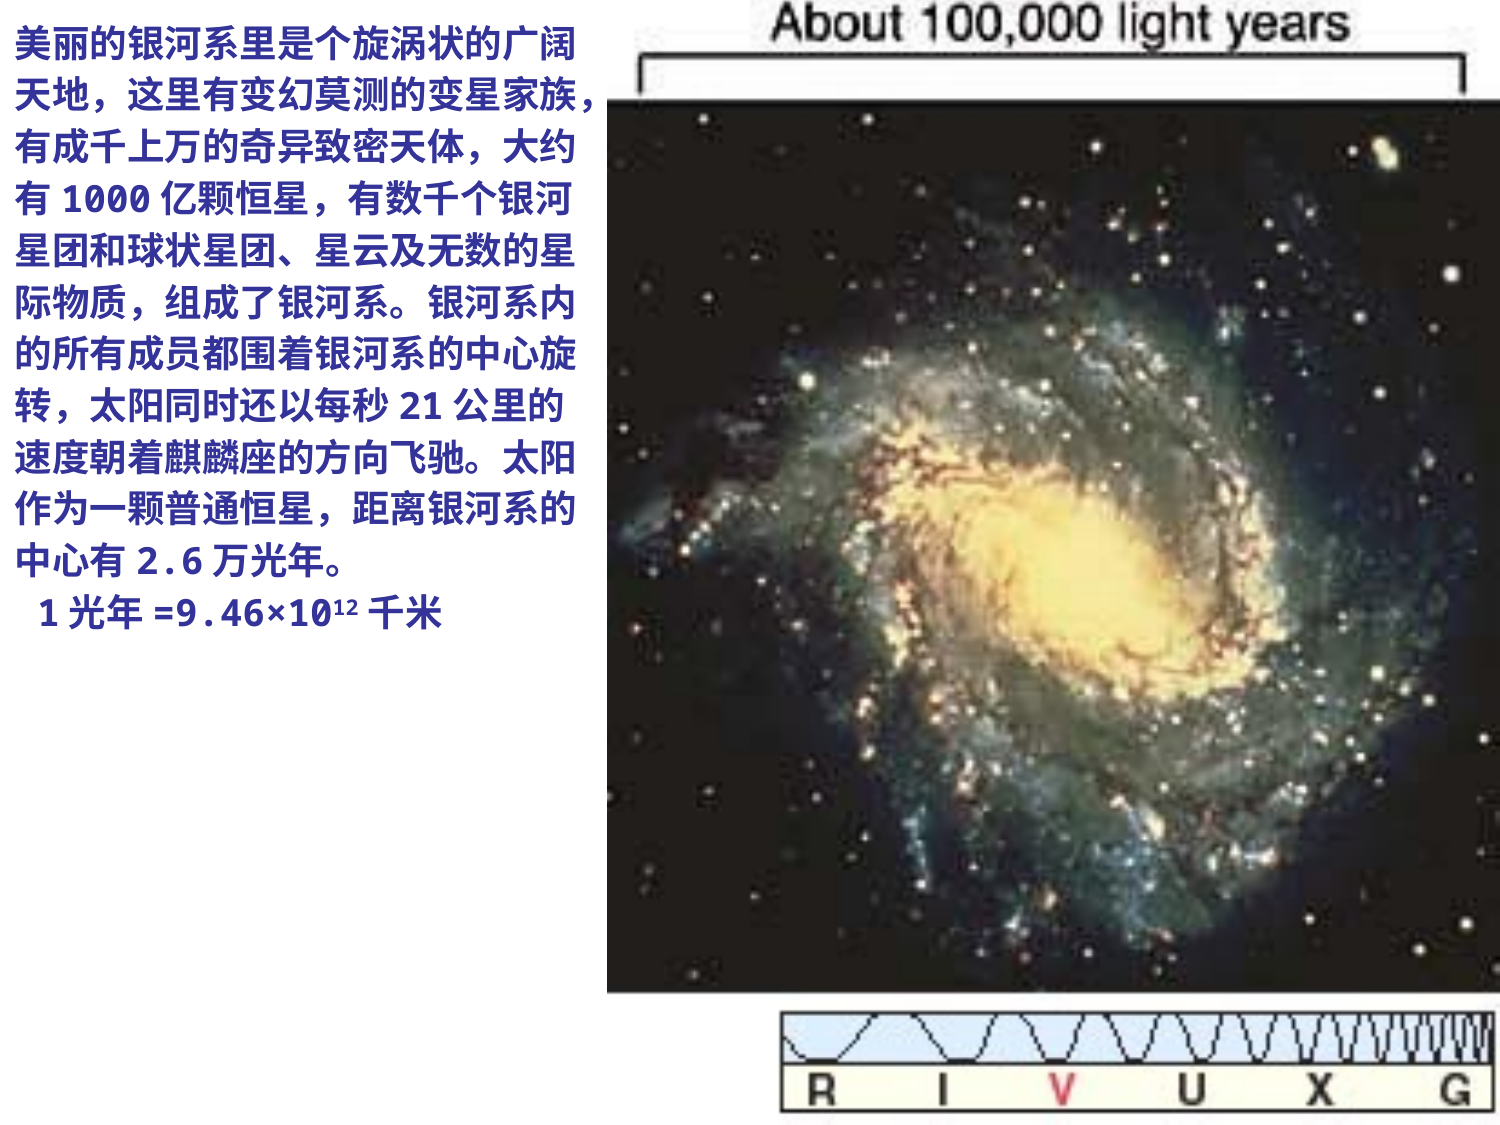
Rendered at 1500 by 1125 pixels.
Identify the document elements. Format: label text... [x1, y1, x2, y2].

text_box 美丽的银河系里是个旋涡状的广阔天地，这里有变幻莫测的变星家族，有成千上万的奇异致密天体，大约有1000亿颗恒星，有数千个银河星团和球状星团、星云及无数的星际物质，组成了银河系。银河系内的所有成员都围着银河系的中心旋转，太阳同时还以每秒21公里的速度朝着麒麟座的方向飞驰。太阳作为一颗普通恒星，距离银河系的中心有2.6万光年。 1光年=9.46×1012千米 [0, 5, 601, 642]
picture [606, 0, 1500, 1125]
